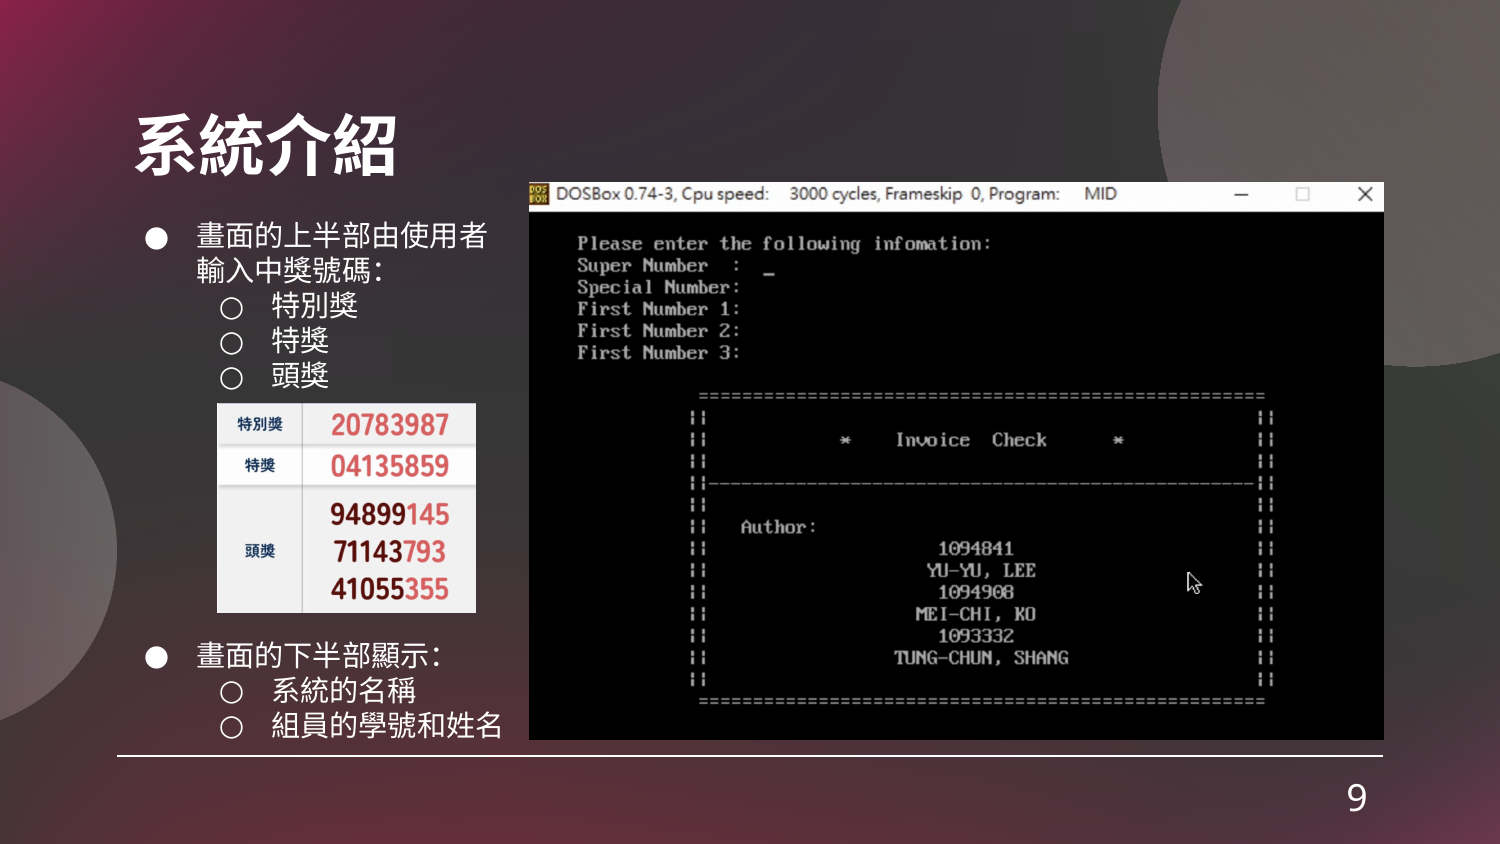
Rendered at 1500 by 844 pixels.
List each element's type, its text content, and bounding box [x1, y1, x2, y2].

title 系統介紹 [116, 88, 1383, 183]
picture [217, 403, 476, 614]
subtitle 9 [1202, 758, 1383, 809]
text_box 畫面的上半部由使用者 輸入中獎號碼： 特別獎 特獎 頭獎 畫面的下半部顯示： 系統的名稱 組員的學號和姓名 [106, 202, 530, 757]
picture [0, 0, 1500, 844]
subtitle 19 [43, 404, 106, 697]
